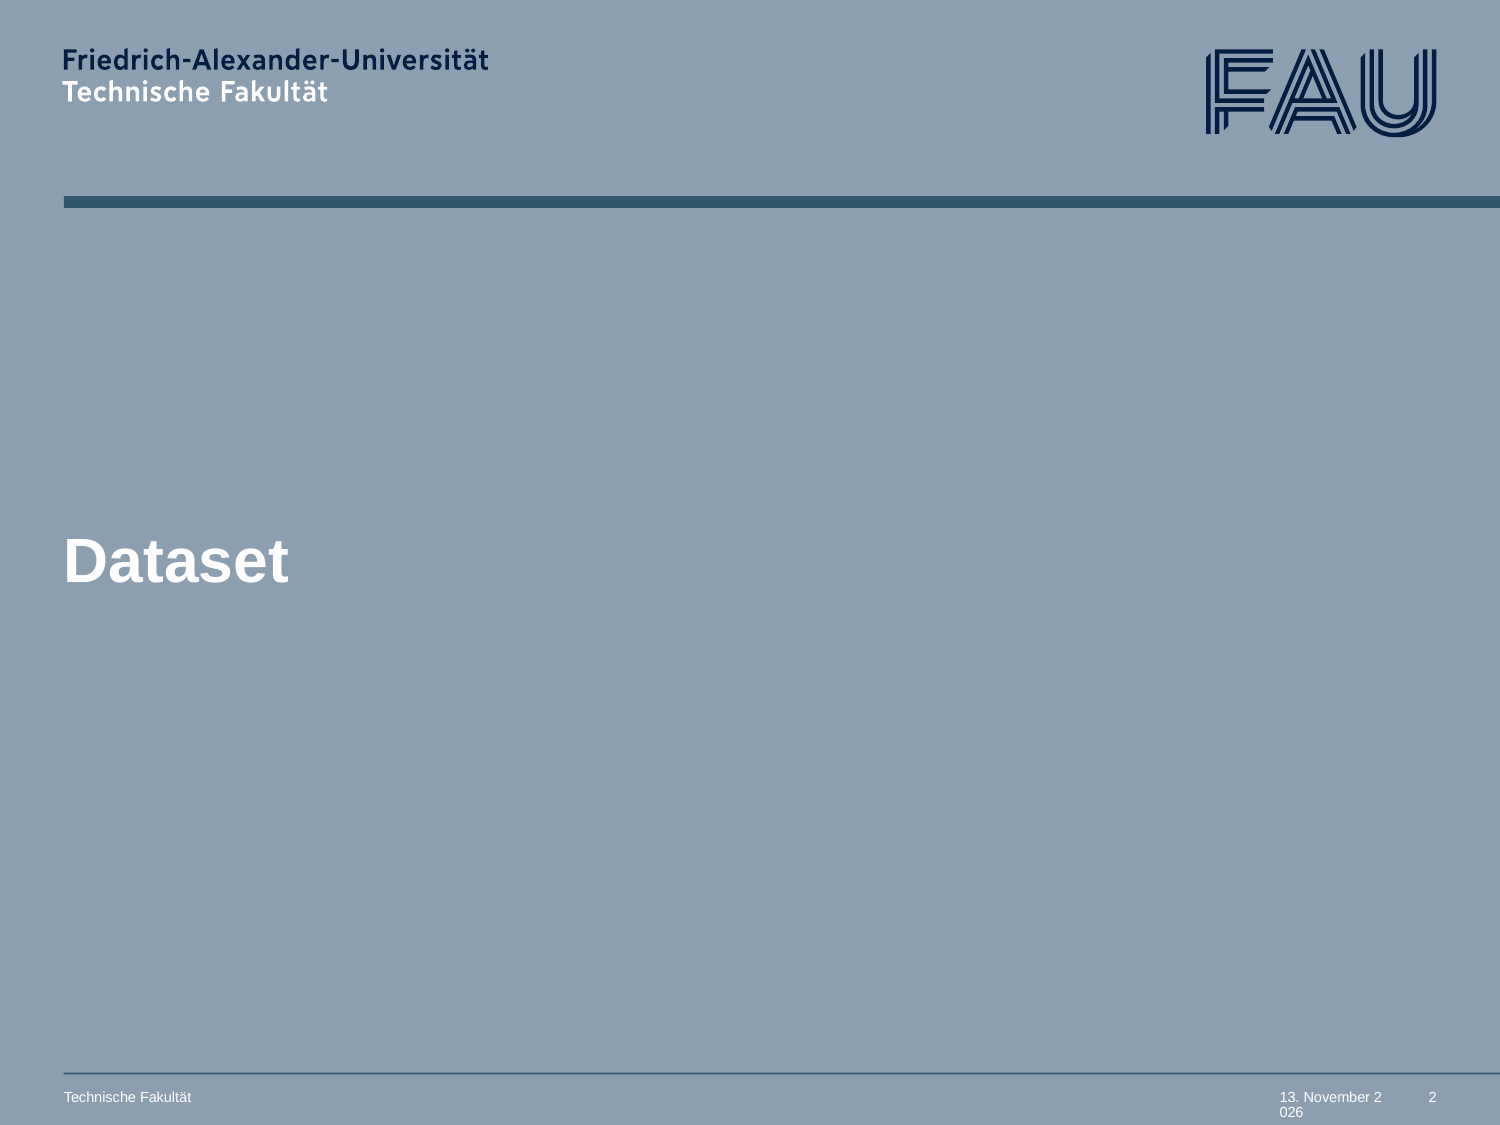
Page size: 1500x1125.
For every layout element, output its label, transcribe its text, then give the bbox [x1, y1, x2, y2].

title Dataset [63, 528, 1437, 597]
slide_number 2 [1406, 1088, 1437, 1106]
slide_number 16. März 2024 [1279, 1088, 1387, 1106]
footer Technische Fakultät [63, 1088, 737, 1106]
